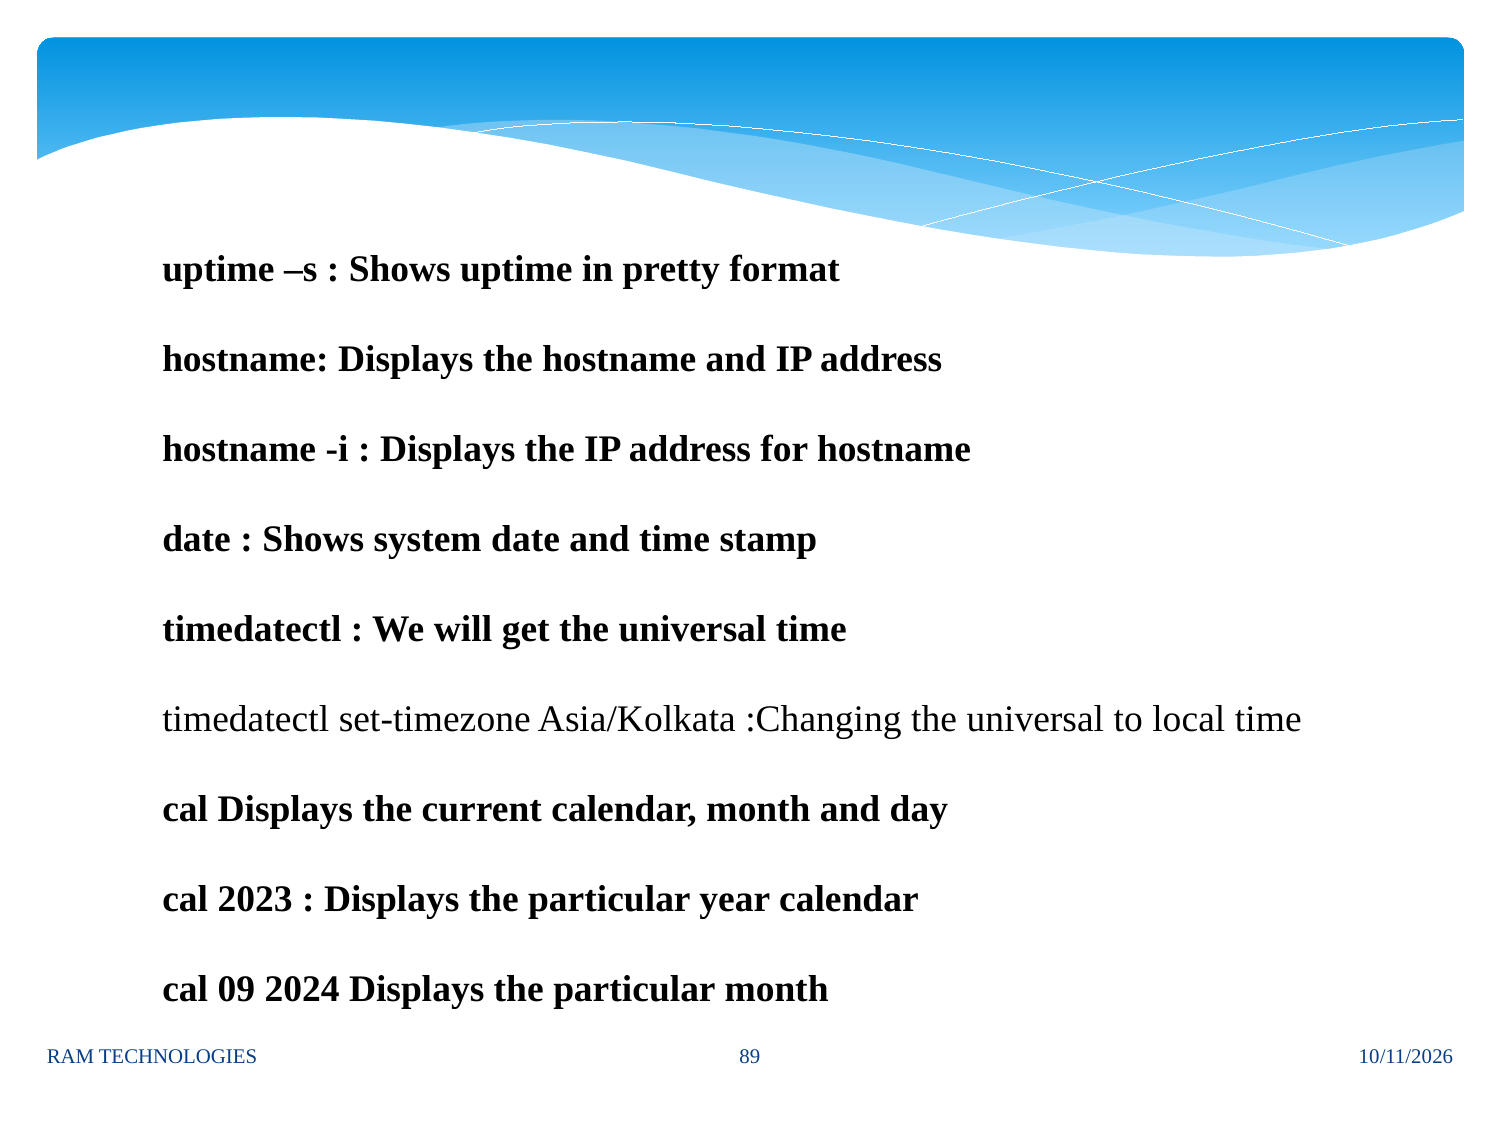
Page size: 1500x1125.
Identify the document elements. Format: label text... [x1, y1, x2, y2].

footer RAM TECHNOLOGIES [31, 1025, 653, 1086]
text_box uptime –s : Shows uptime in pretty format hostname: Displays the hostname and IP address hostname -i : Displays the IP address for hostname date : Shows system date and time stamp timedatectl : We will get the universal time timedatectl set-timezone Asia/Kolkata :Changing the universal to local time cal Displays the current calendar, month and day cal 2023 : Displays the particular year calendar cal 09 2024 Displays the particular month [147, 236, 1435, 1017]
slide_number 89 [654, 1025, 846, 1086]
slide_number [847, 1025, 1469, 1086]
